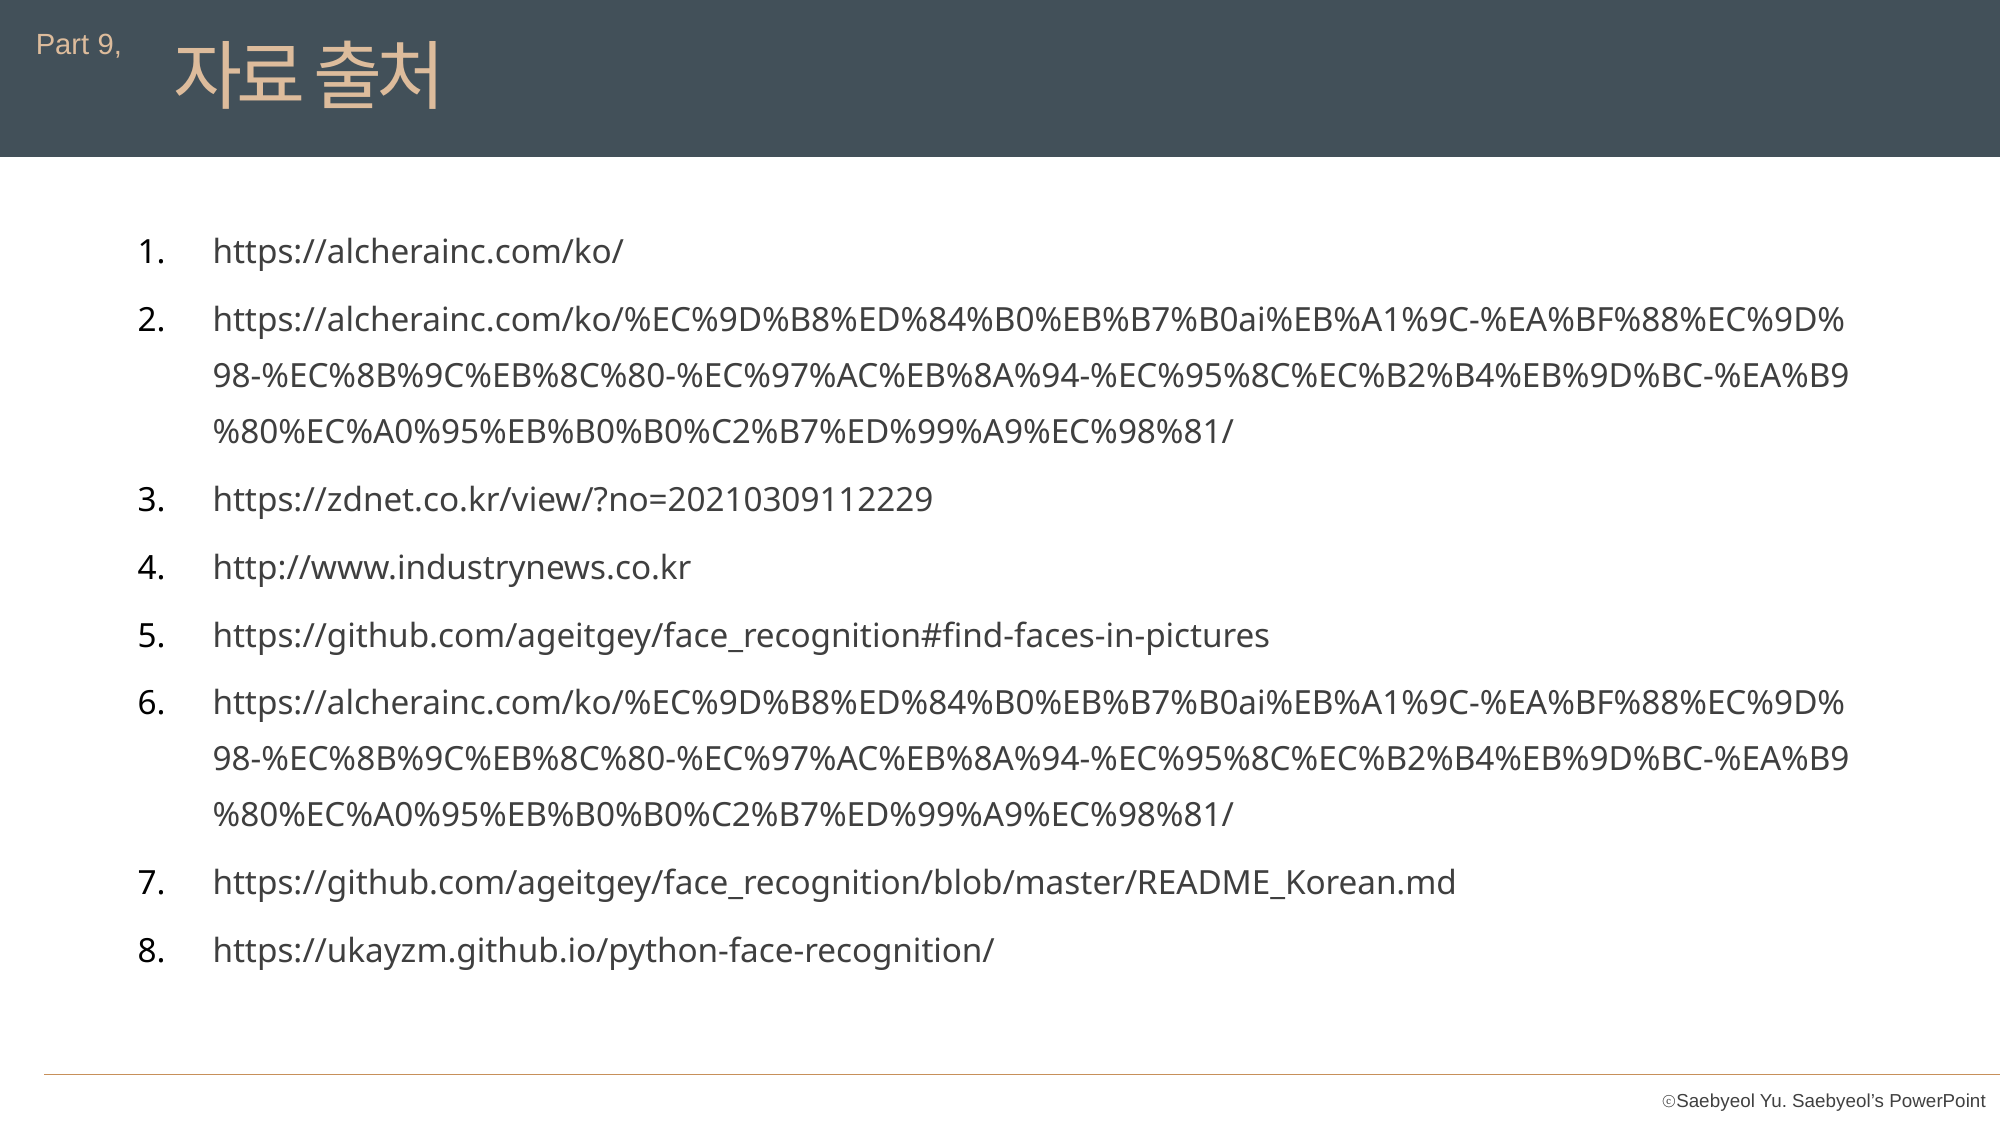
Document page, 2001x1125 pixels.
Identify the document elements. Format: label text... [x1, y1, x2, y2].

text_box 자료 출처 [158, 20, 834, 126]
text_box Part 9, [21, 18, 138, 68]
text_box [0, 0, 2000, 158]
text_box https://alcherainc.com/ko/ https://alcherainc.com/ko/%EC%9D%B8%ED%84%B0%EB%B7%B0ai%EB%A1%9C-%EA%BF%88%EC%9D%98-%EC%8B%9C%EB%8C%80-%EC%97%AC%EB%8A%94-%EC%95%8C%EC%B2%B4%EB%9D%BC-%EA%B9%80%EC%A0%95%EB%B0%B0%C2%B7%ED%99%A9%EC%98%81/ https://zdnet.co.kr/view/?no=20210309112229 http://www.industrynews.co.kr https://github.com/ageitgey/face_recognition#find-faces-in-pictures https://alcherainc.com/ko/%EC%9D%B8%ED%84%B0%EB%B7%B0ai%EB%A1%9C-%EA%BF%88%EC%9D%98-%EC%8B%9C%EB%8C%80-%EC%97%AC%EB%8A%94-%EC%95%8C%EC%B2%B4%EB%9D%BC-%EA%B9%80%EC%A0%95%EB%B0%B0%C2%B7%ED%99%A9%EC%98%81/ https://github.com/ageitgey/face_recognition/blob/master/README_Korean.md https://ukayzm.github.io/python-face-recognition/ [123, 200, 1877, 759]
